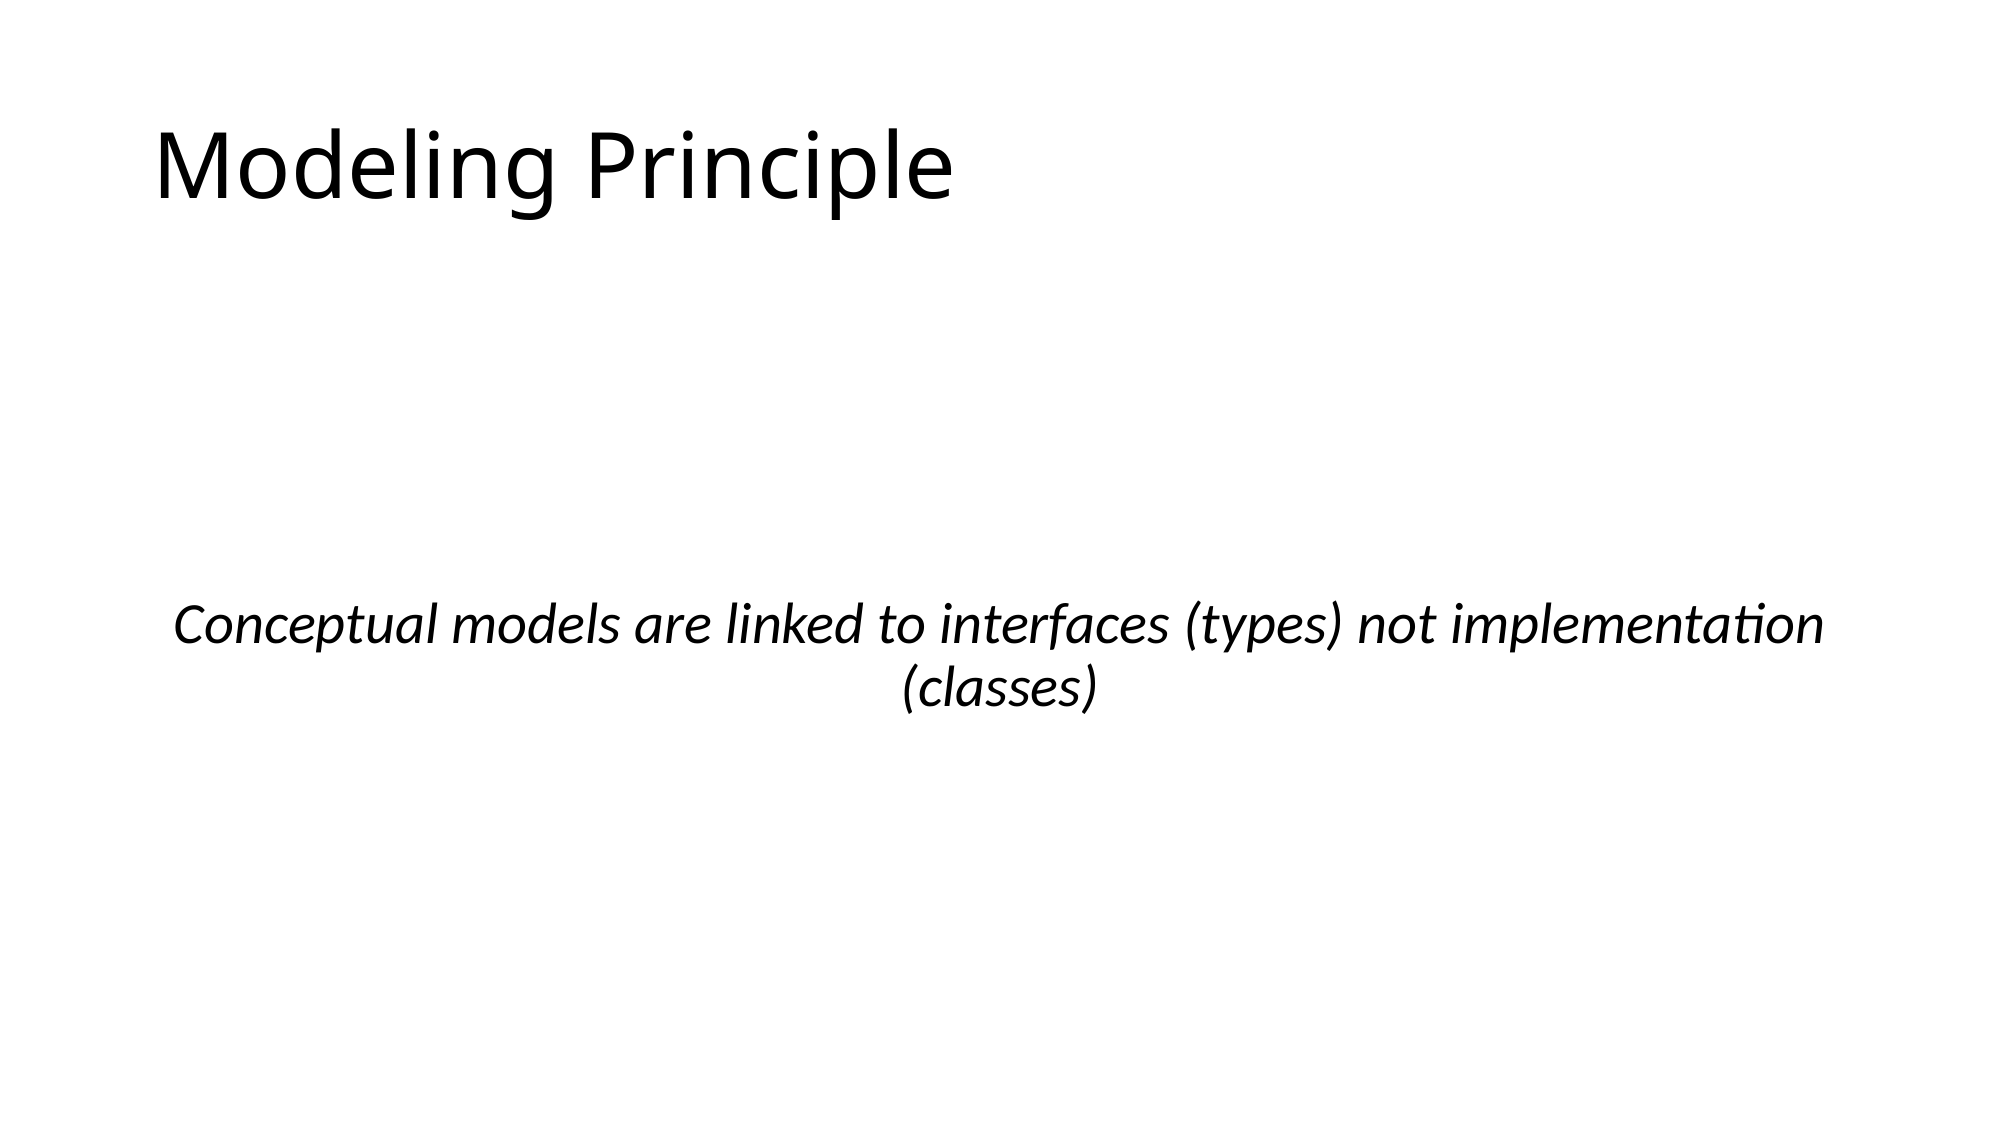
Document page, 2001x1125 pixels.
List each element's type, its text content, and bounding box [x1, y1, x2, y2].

list Conceptual models are linked to interfaces (types) not implementation (classes) [137, 299, 1863, 1014]
title Modeling Principle [137, 59, 1863, 278]
